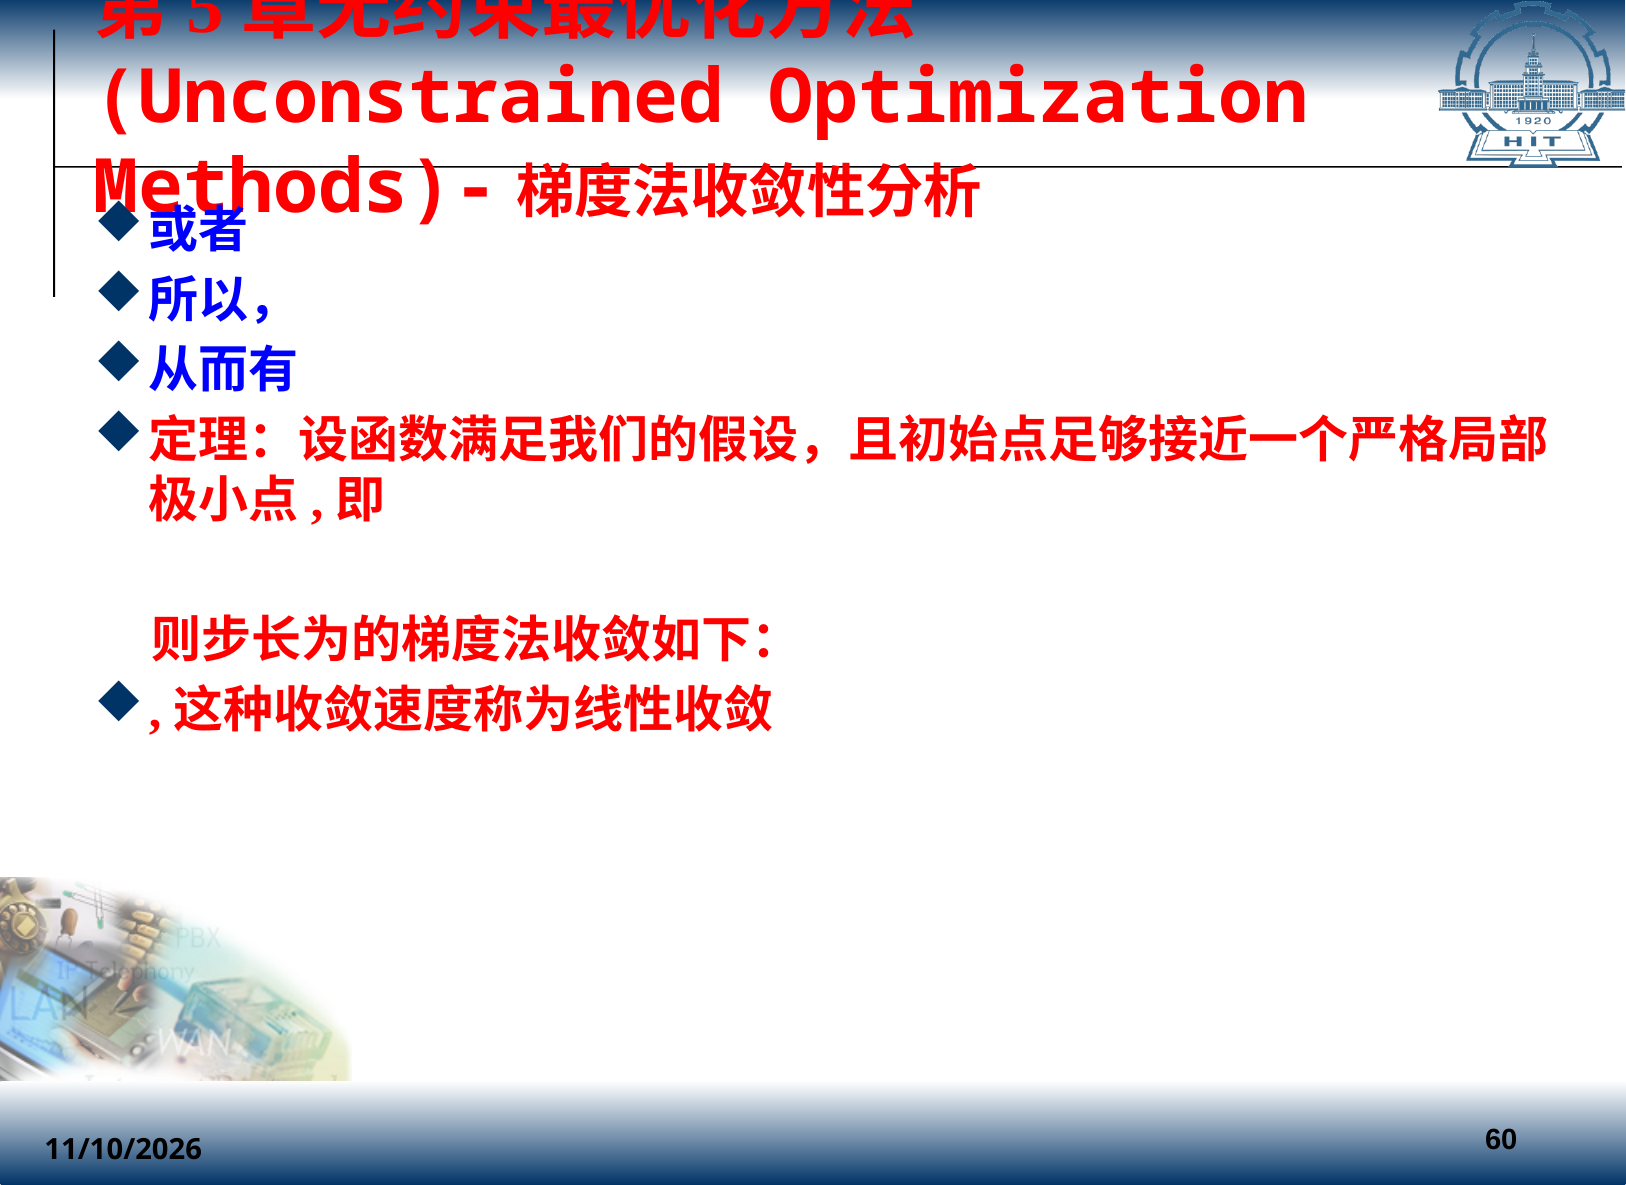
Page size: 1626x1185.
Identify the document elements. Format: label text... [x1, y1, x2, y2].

title 第5章无约束最优化方法(Unconstrained Optimization Methods)-梯度法收敛性分析 [78, 29, 1498, 155]
picture [0, 877, 352, 1120]
picture [1438, 1, 1626, 167]
